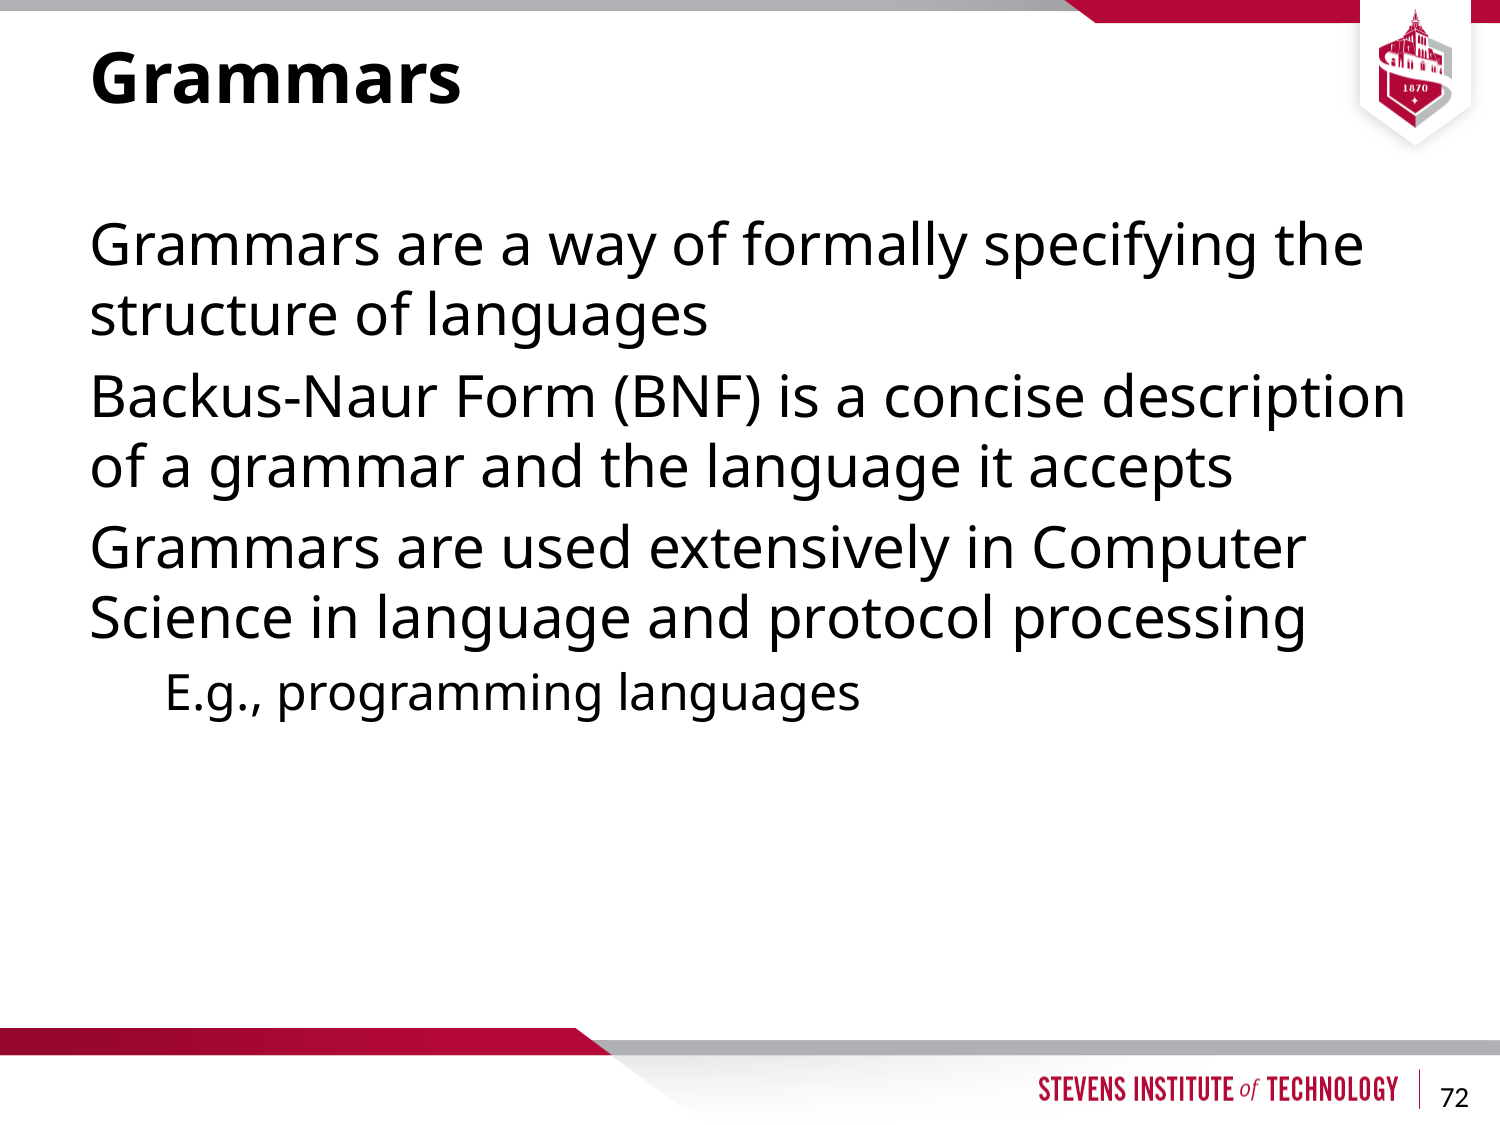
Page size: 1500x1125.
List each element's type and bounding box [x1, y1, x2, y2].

title [75, 24, 1075, 188]
slide_number [1425, 1071, 1492, 1109]
picture [0, 1028, 1500, 1125]
list [75, 200, 1425, 1010]
picture [0, 0, 1500, 160]
